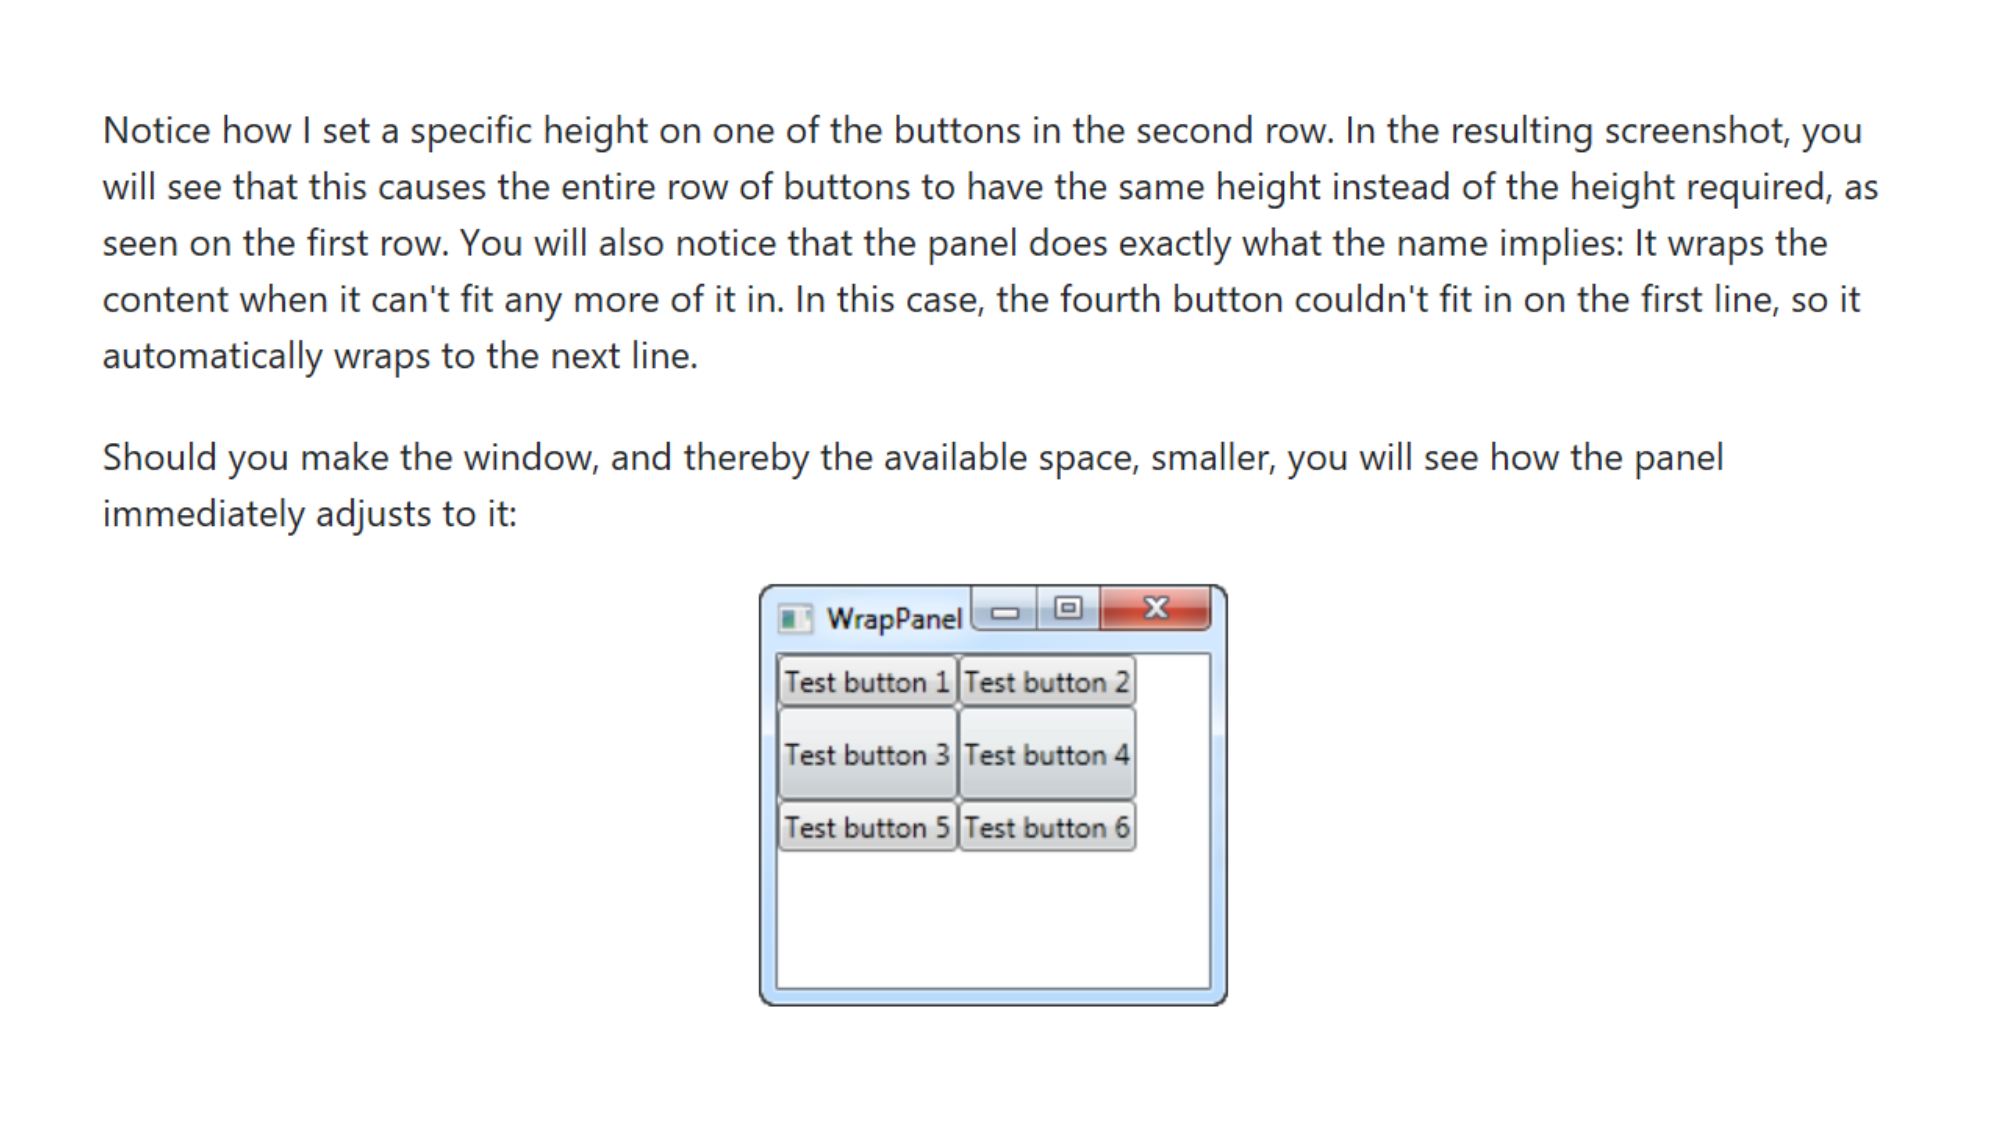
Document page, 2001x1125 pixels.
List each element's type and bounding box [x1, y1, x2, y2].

picture [90, 101, 1910, 1024]
